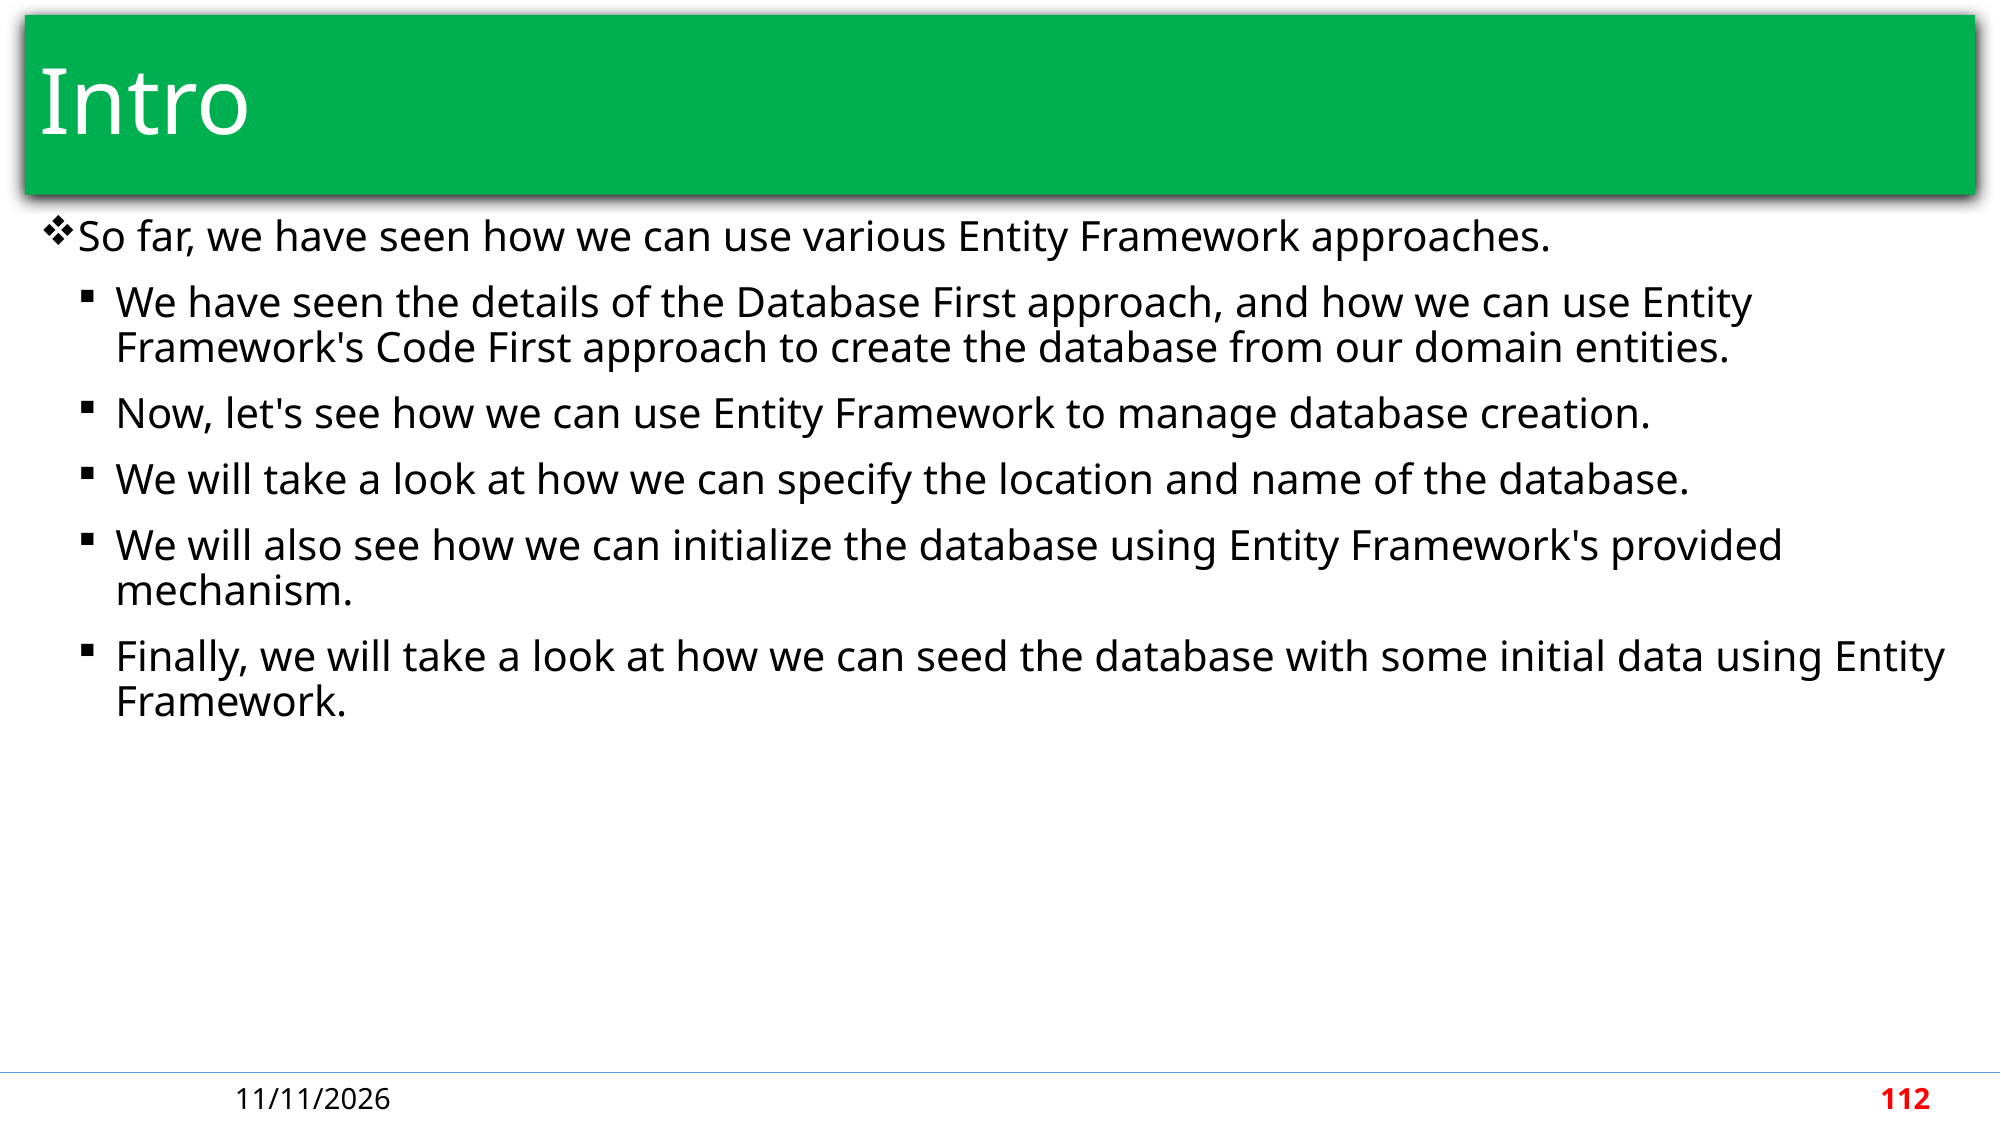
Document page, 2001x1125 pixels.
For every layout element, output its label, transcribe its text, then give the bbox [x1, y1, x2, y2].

slide_number 112 [1495, 1072, 1946, 1115]
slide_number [220, 1072, 671, 1115]
title Intro [24, 14, 1975, 195]
list So far, we have seen how we can use various Entity Framework approaches. We have seen the details of the Database First approach, and how we can use Entity Framework's Code First approach to create the database from our domain entities. Now, let's see how we can use Entity Framework to manage database creation. We will take a look at how we can specify the location and name of the database. We will also see how we can initialize the database using Entity Framework's provided mechanism. Finally, we will take a look at how we can seed the database with some initial data using Entity Framework. [24, 208, 1975, 1063]
